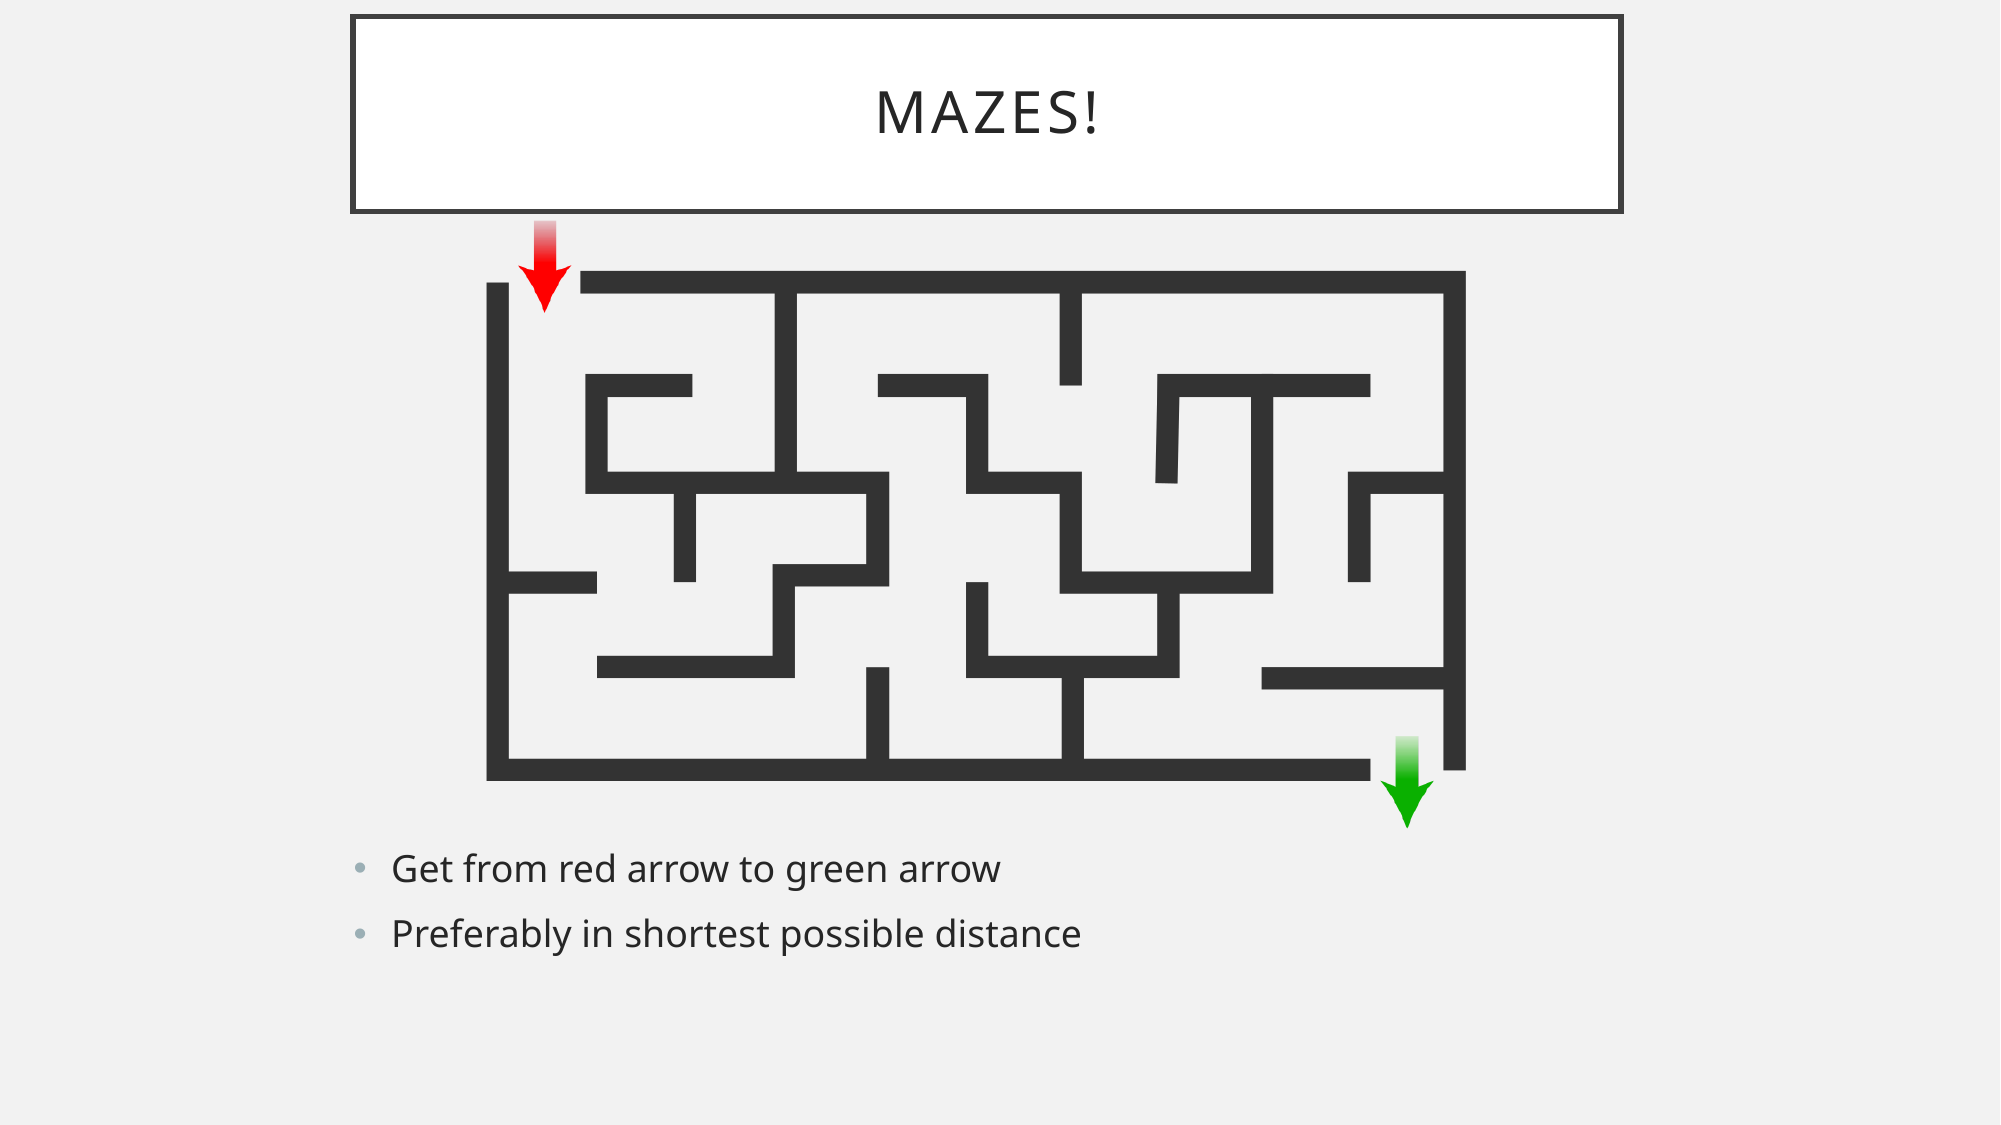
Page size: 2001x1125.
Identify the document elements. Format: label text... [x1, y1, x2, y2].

title Mazes! [350, 14, 1624, 214]
picture [440, 190, 1505, 859]
list Get from red arrow to green arrow Preferably in shortest possible distance [338, 837, 1607, 992]
